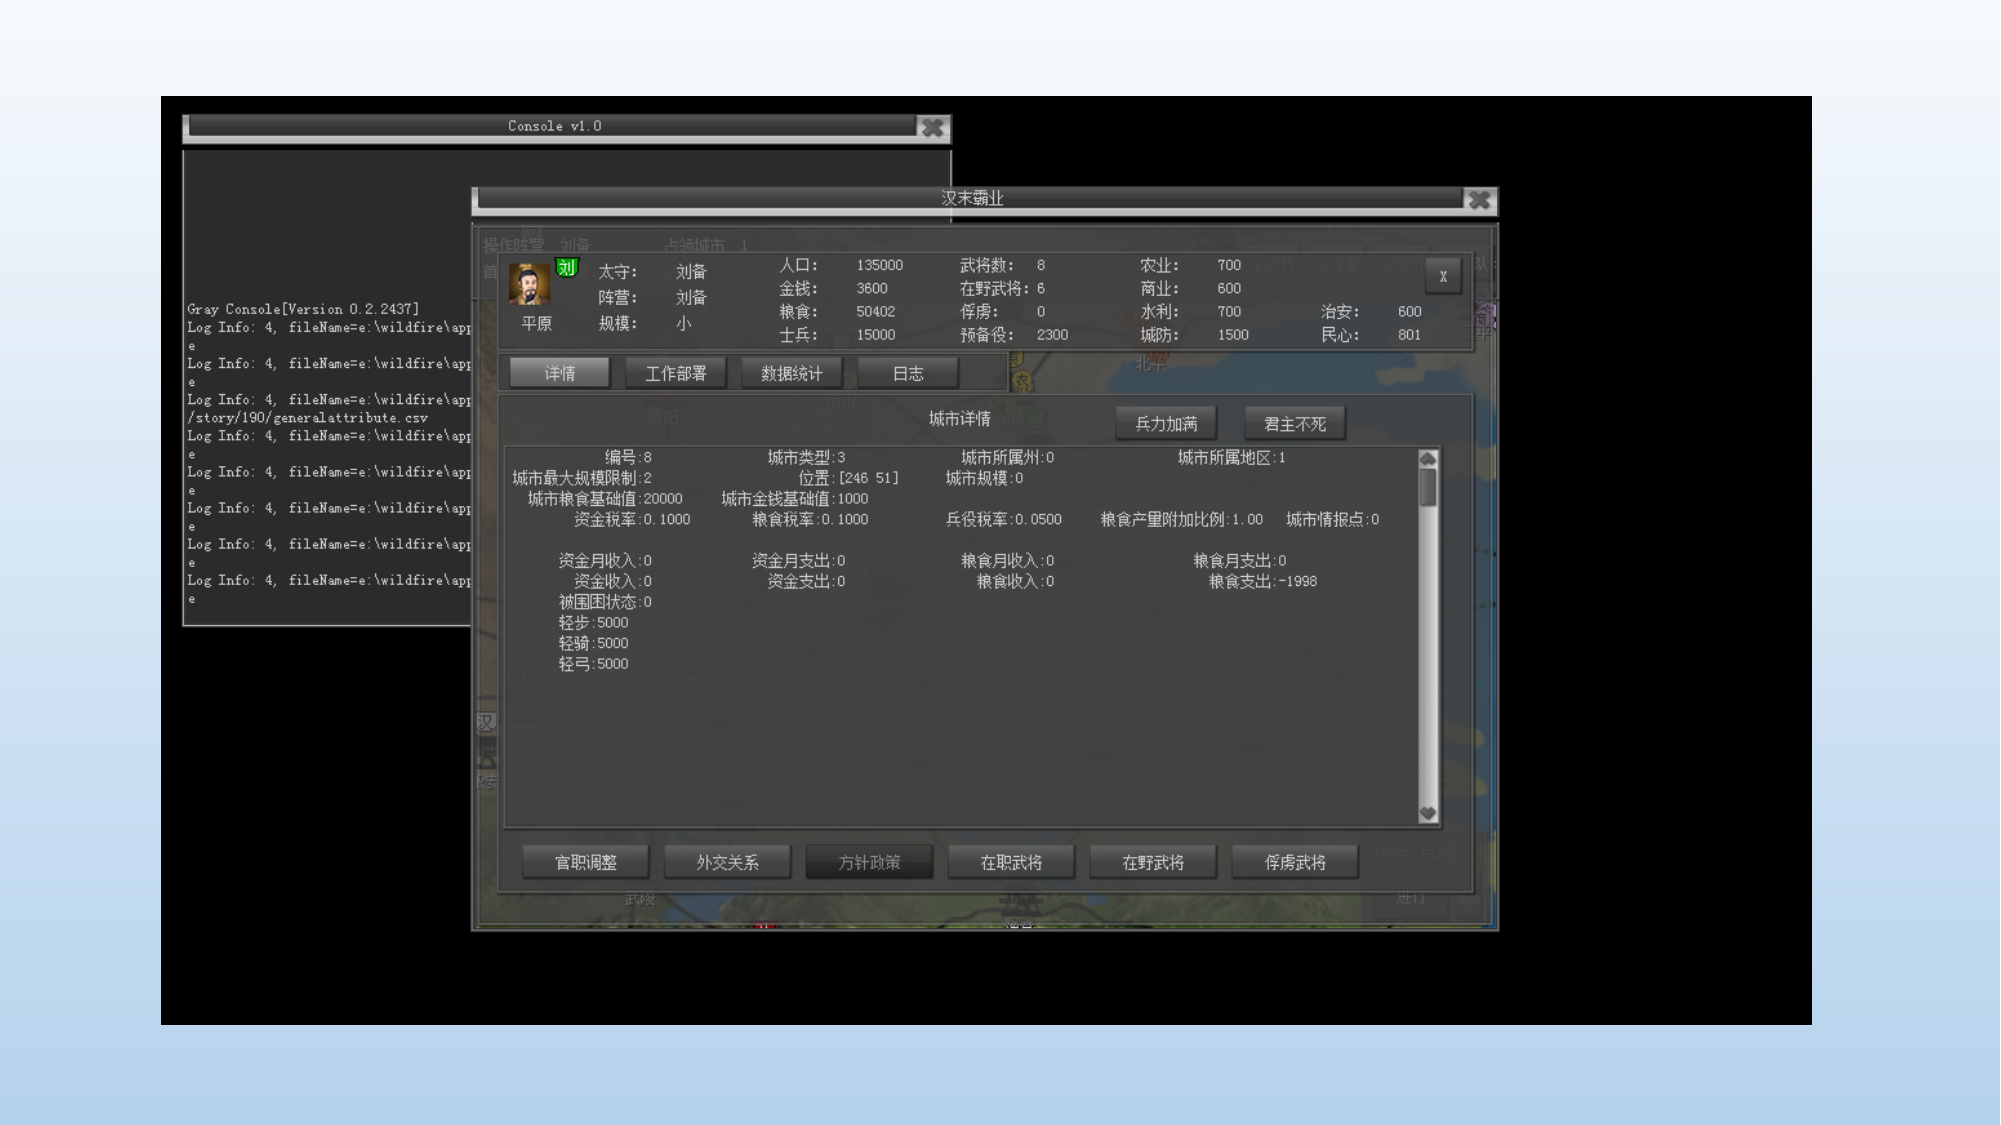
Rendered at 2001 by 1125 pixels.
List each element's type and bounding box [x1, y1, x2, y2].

picture [161, 96, 1812, 1025]
